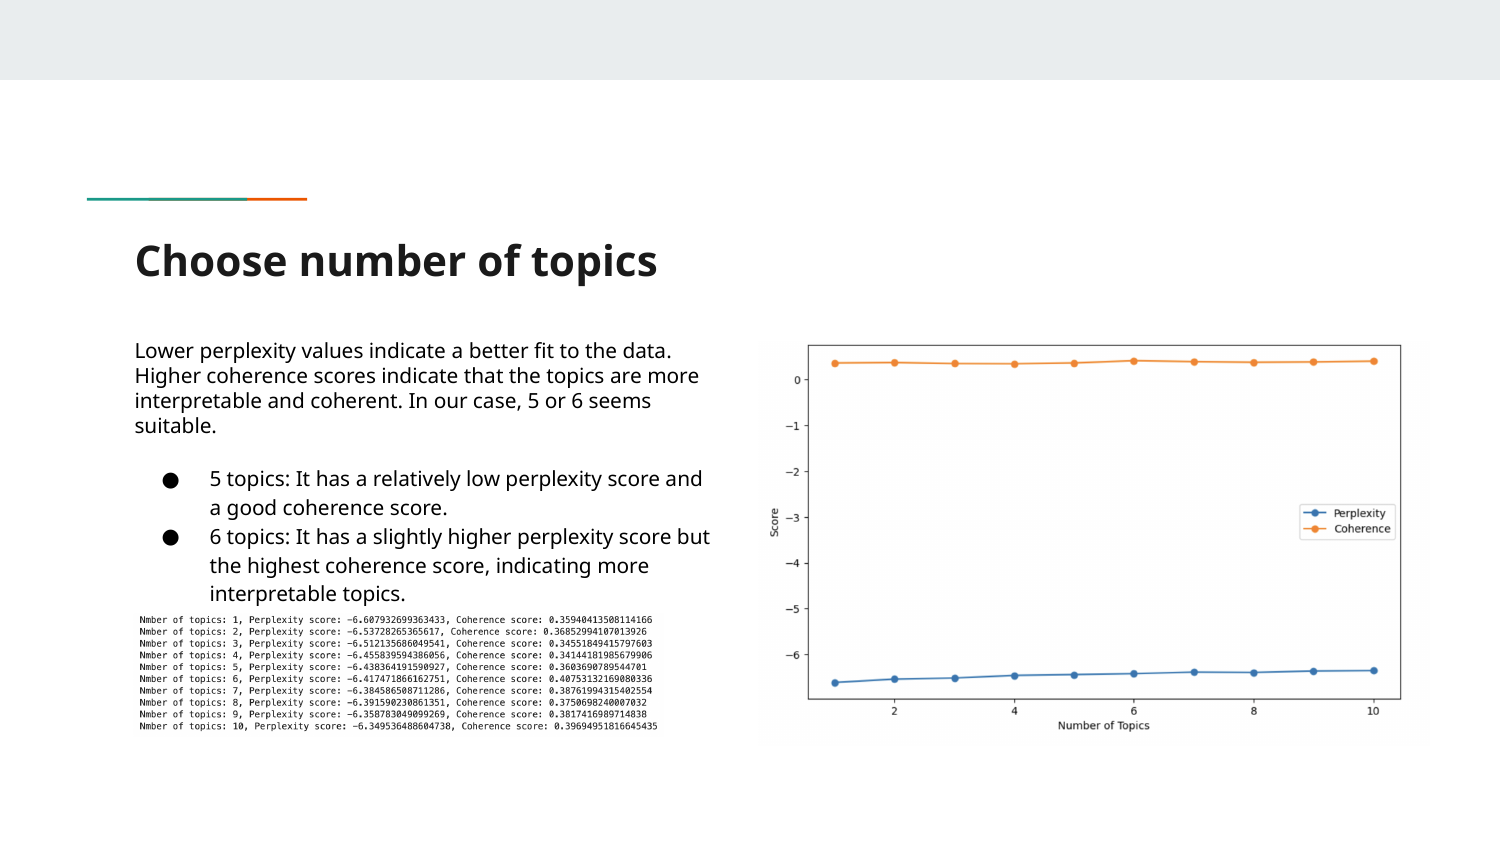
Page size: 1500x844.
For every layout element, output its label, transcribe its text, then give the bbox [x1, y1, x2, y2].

title Choose number of topics [119, 216, 1381, 305]
picture [133, 613, 664, 738]
text_box Lower perplexity values indicate a better fit to the data. Higher coherence scores indicate that the topics are more interpretable and coherent. In our case, 5 or 6 seems suitable. 5 topics: It has a relatively low perplexity score and a good coherence score. 6 topics: It has a slightly higher perplexity score but the highest coherence score, indicating more interpretable topics. [119, 322, 729, 621]
picture [758, 340, 1431, 752]
